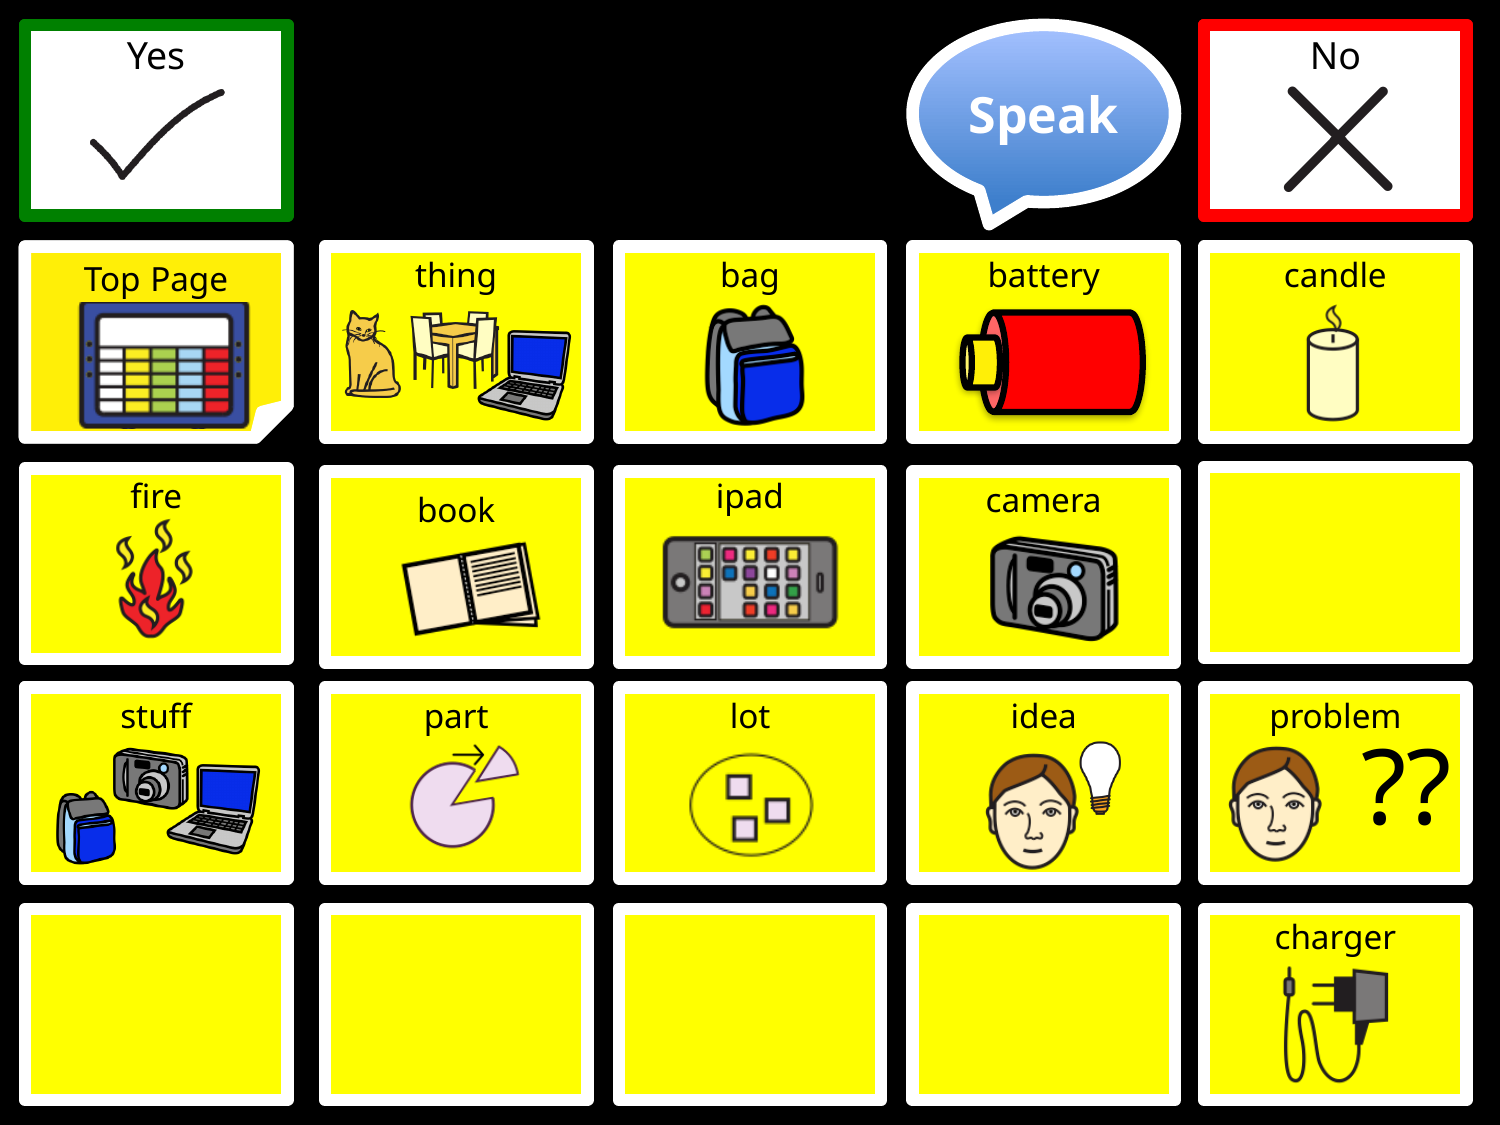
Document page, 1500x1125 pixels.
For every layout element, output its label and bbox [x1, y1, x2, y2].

picture [44, 735, 267, 868]
text_box [618, 246, 882, 438]
picture [74, 53, 238, 216]
text_box [912, 687, 1176, 879]
text_box [24, 908, 288, 1101]
picture [1266, 957, 1403, 1094]
picture [393, 515, 549, 672]
text_box [1203, 908, 1467, 1101]
picture [62, 301, 267, 429]
text_box [324, 908, 588, 1101]
text_box [24, 24, 288, 216]
text_box [24, 245, 289, 439]
text_box [24, 687, 288, 879]
text_box [618, 687, 882, 879]
text_box [618, 908, 882, 1101]
text_box [24, 467, 288, 660]
picture [980, 515, 1129, 663]
picture [662, 752, 839, 876]
text_box [912, 908, 1176, 1101]
text_box [324, 246, 588, 438]
picture [648, 481, 851, 684]
text_box [1203, 24, 1467, 216]
text_box [1203, 466, 1467, 659]
picture [393, 729, 528, 863]
picture [87, 512, 221, 646]
picture [1274, 74, 1403, 203]
picture [320, 297, 579, 430]
picture [962, 735, 1143, 883]
text_box [618, 468, 882, 663]
text_box [912, 471, 1176, 663]
picture [1266, 297, 1398, 429]
picture [687, 299, 820, 432]
picture [1205, 735, 1345, 875]
text_box [324, 471, 588, 663]
text_box [324, 687, 588, 879]
text_box [1203, 246, 1467, 438]
text_box [1203, 687, 1467, 879]
text_box [912, 246, 1176, 438]
